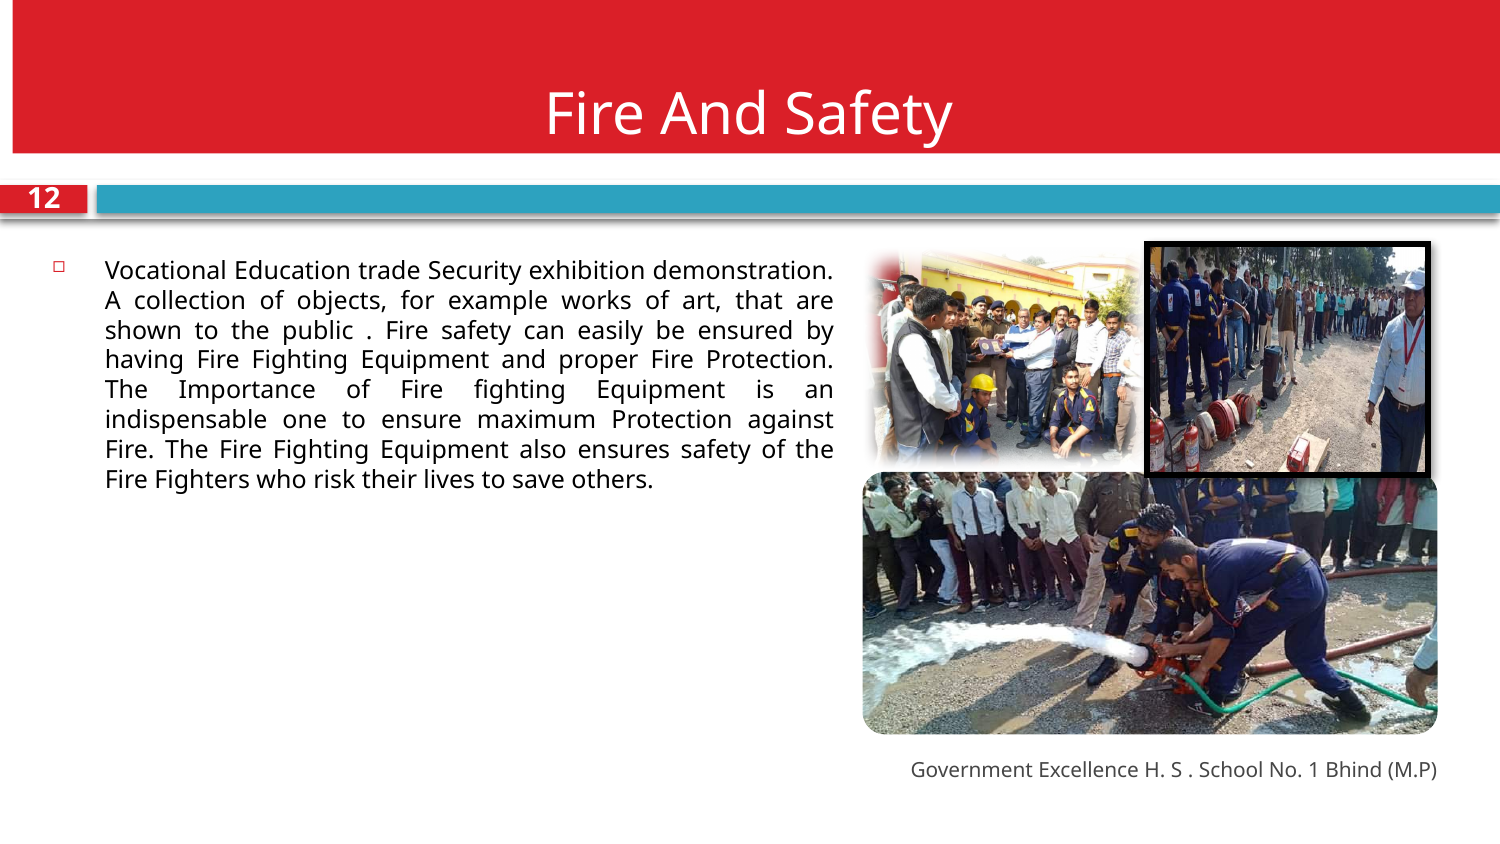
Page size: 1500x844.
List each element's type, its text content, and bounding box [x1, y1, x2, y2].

title Fire And Safety [12, 0, 1500, 154]
list Vocational Education trade Security exhibition demonstration. A collection of objects, for example works of art, that are shown to the public . Fire safety can easily be ensured by having Fire Fighting Equipment and proper Fire Protection. The Importance of Fire fighting Equipment is an indispensable one to ensure maximum Protection against Fire. The Fire Fighting Equipment also ensures safety of the Fire Fighters who risk their lives to save others. [37, 246, 850, 729]
picture [862, 246, 1438, 735]
slide_number 12 [0, 184, 88, 215]
footer Government Excellence H. S . School No. 1 Bhind (M.P) [562, 759, 1452, 805]
